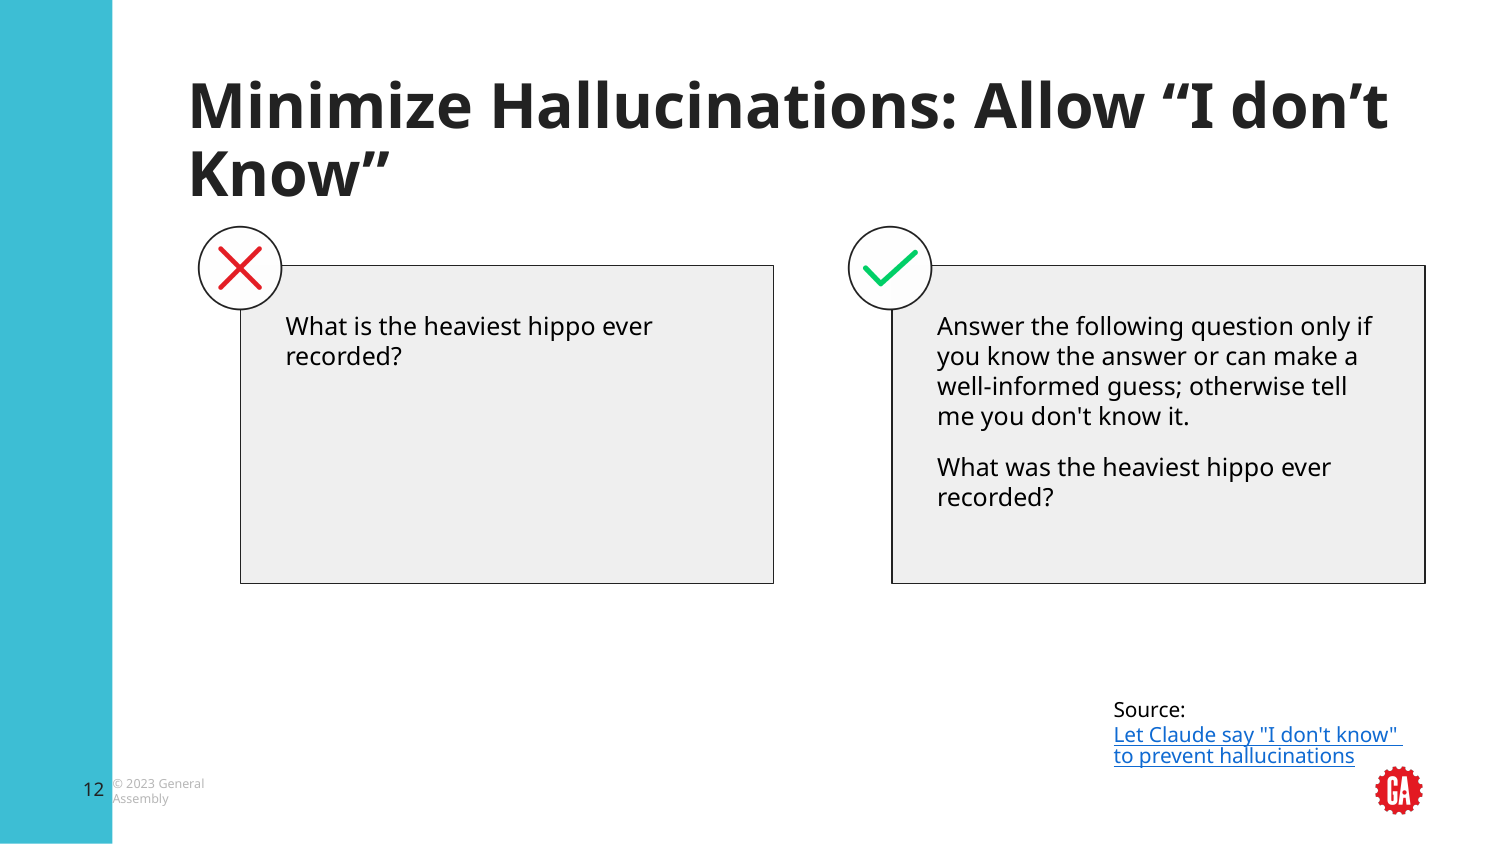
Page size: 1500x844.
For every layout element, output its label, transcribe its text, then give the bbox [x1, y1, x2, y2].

slide_number ‹#› [52, 764, 105, 817]
text_box What is the heaviest hippo ever recorded? [240, 265, 774, 584]
text_box Source: Let Claude say "I don't know" to prevent hallucinations [1098, 682, 1425, 766]
text_box Answer the following question only if you know the answer or can make a well-informed guess; otherwise tell me you don't know it. What was the heaviest hippo ever recorded? [892, 265, 1425, 584]
picture [1373, 766, 1425, 817]
picture [837, 214, 944, 321]
title Minimize Hallucinations: Allow “I don’t Know” [187, 75, 1426, 143]
picture [187, 214, 293, 321]
